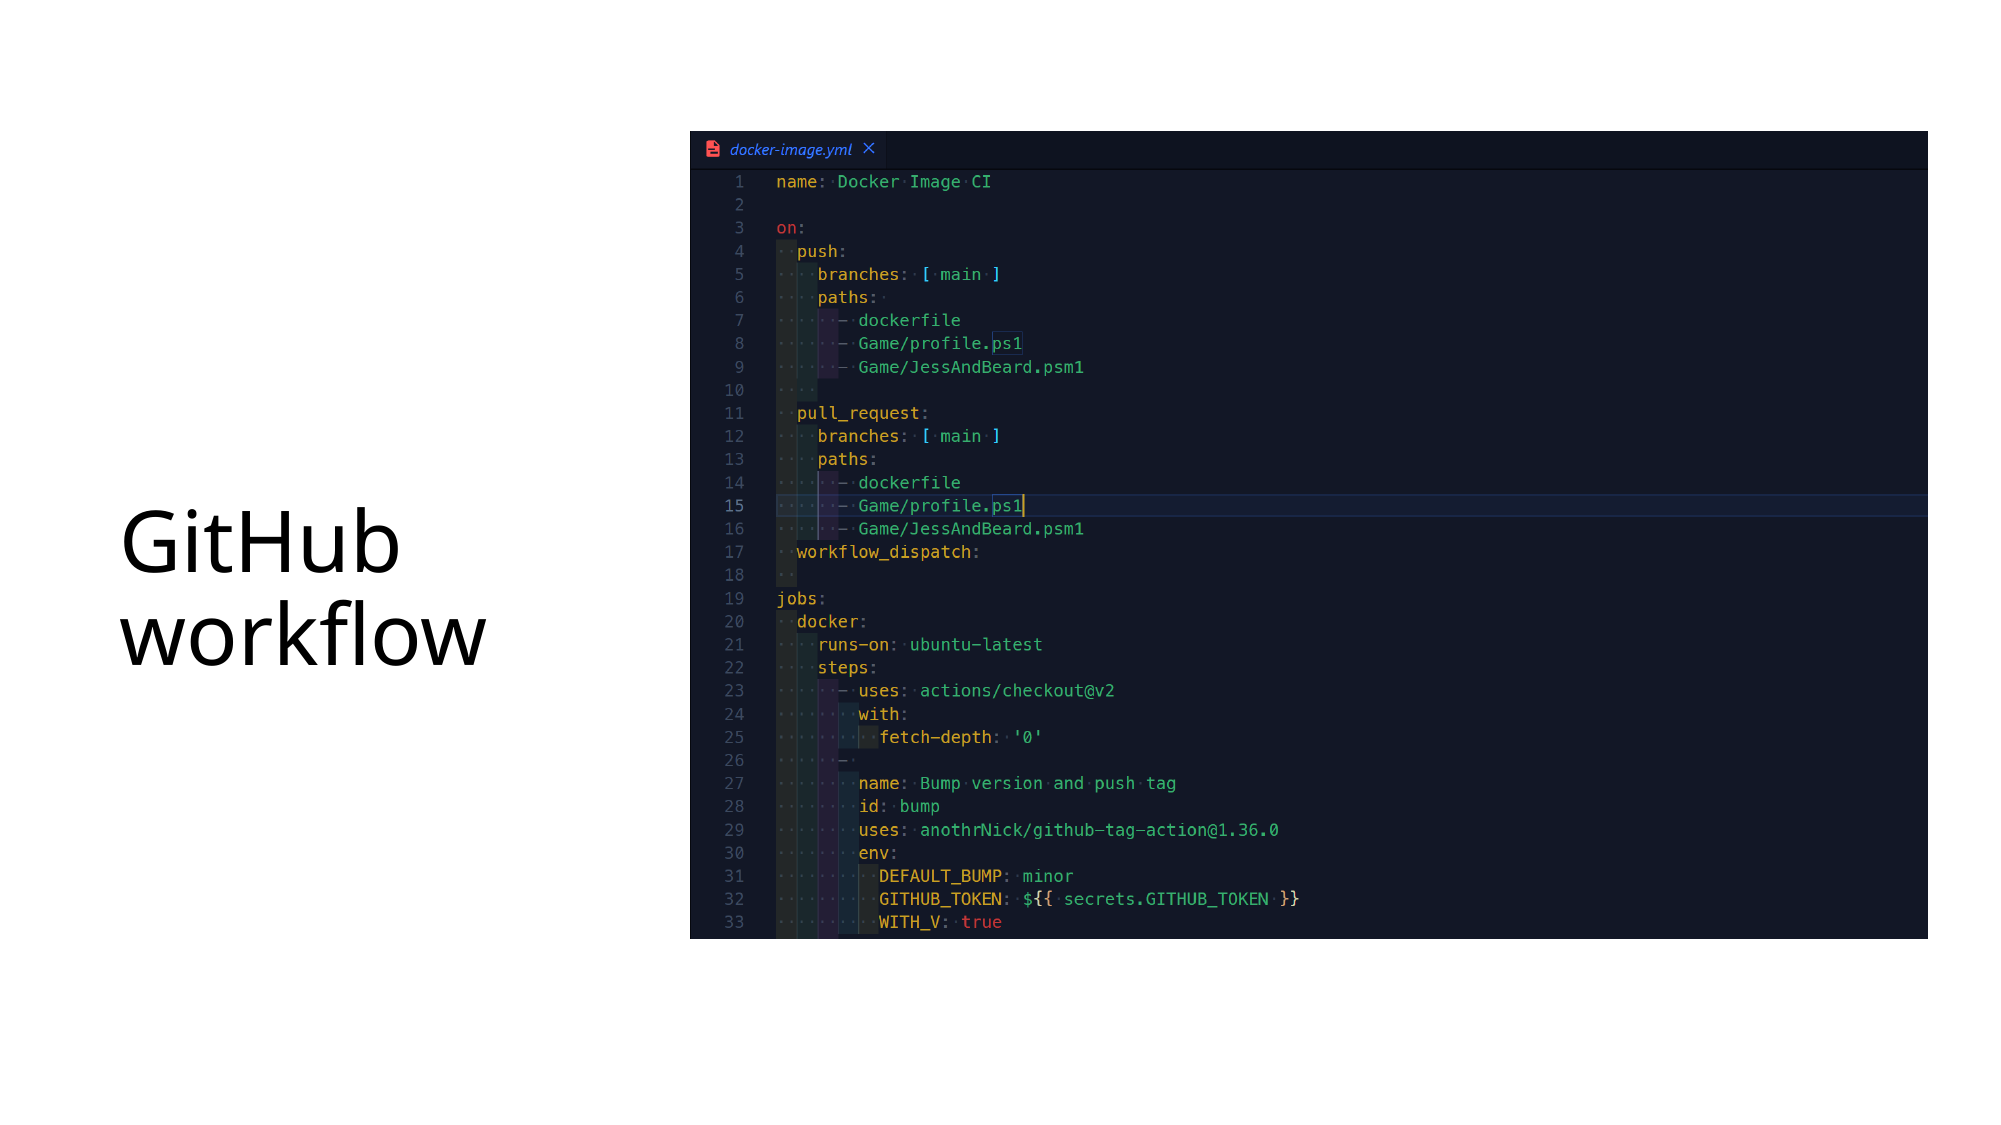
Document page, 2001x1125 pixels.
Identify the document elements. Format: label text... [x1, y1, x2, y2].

picture [690, 131, 1928, 939]
title GitHub workflow [104, 104, 691, 692]
